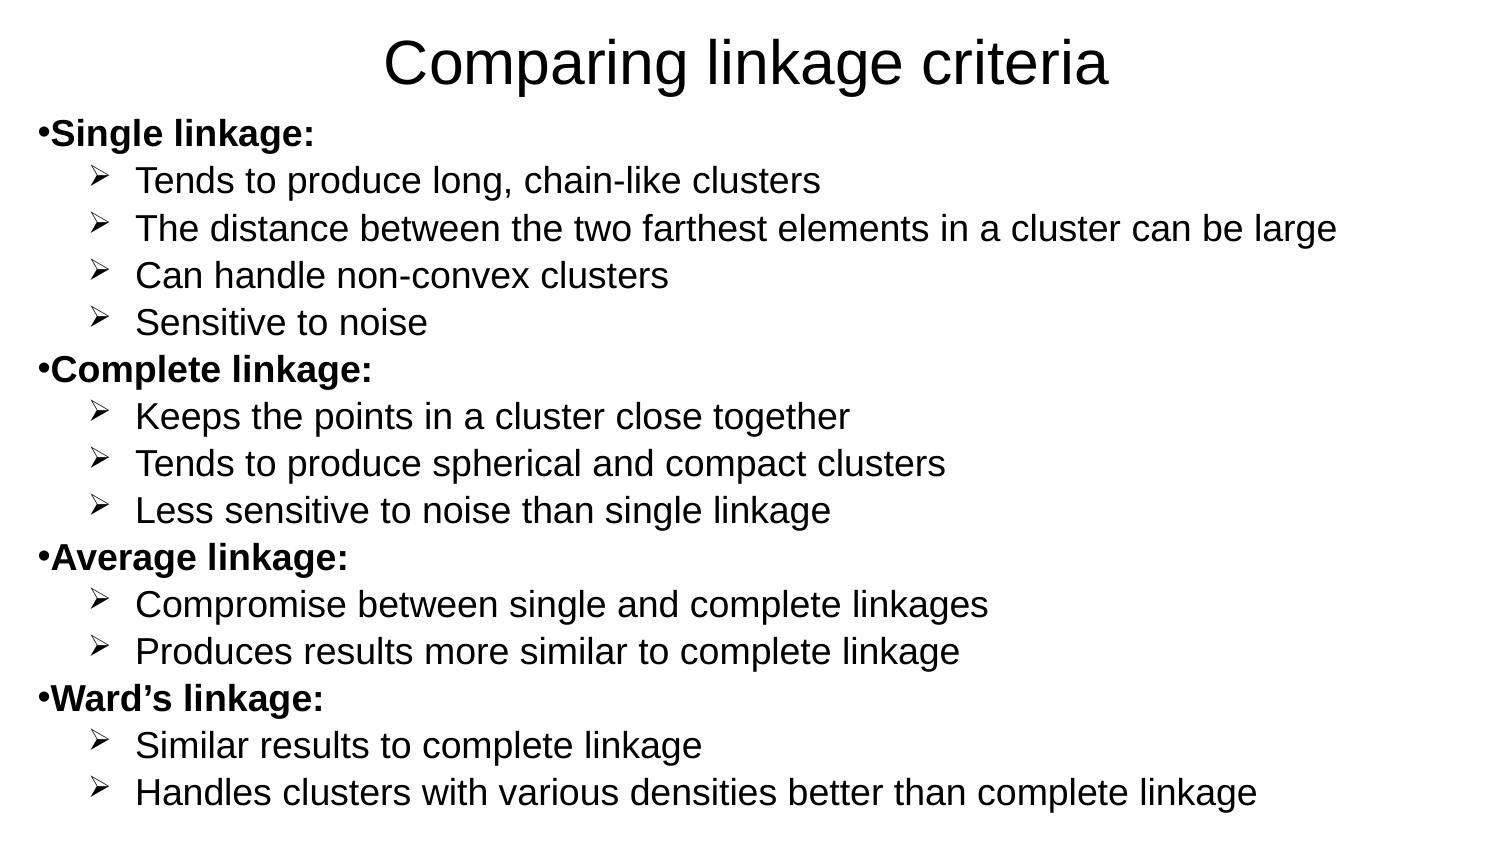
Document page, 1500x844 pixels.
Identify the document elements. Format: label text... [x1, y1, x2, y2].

text_box Comparing linkage criteria [24, 9, 1470, 110]
text_box Single linkage: Tends to produce long, chain-like clusters The distance between the two farthest elements in a cluster can be large Can handle non-convex clusters Sensitive to noise Complete linkage: Keeps the points in a cluster close together Tends to produce spherical and compact clusters Less sensitive to noise than single linkage Average linkage: Compromise between single and complete linkages Produces results more similar to complete linkage Ward’s linkage: Similar results to complete linkage Handles clusters with various densities better than complete linkage [37, 109, 1476, 822]
